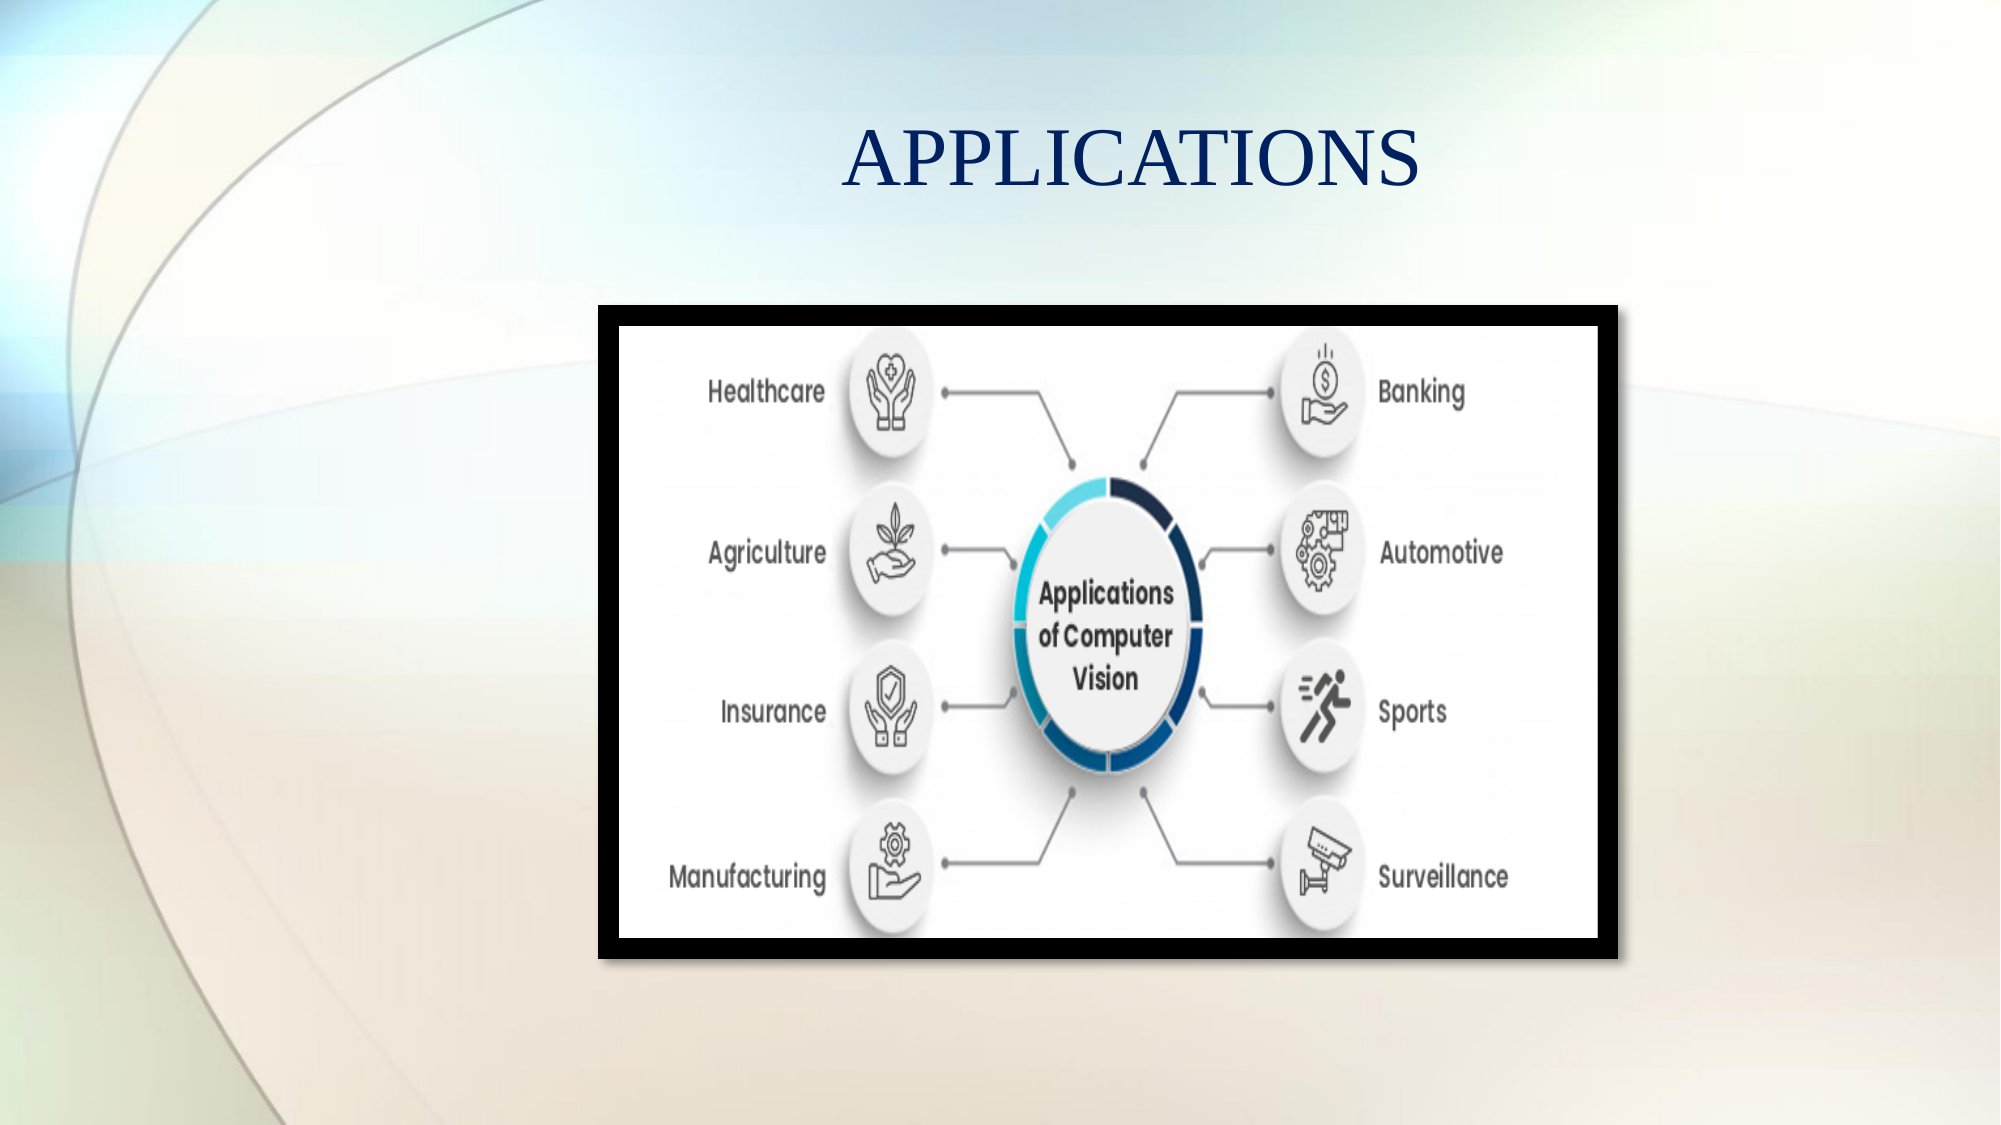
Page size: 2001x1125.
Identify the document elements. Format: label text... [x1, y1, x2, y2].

picture [0, 0, 2001, 1125]
text_box APPLICATIONS [503, 95, 1762, 210]
